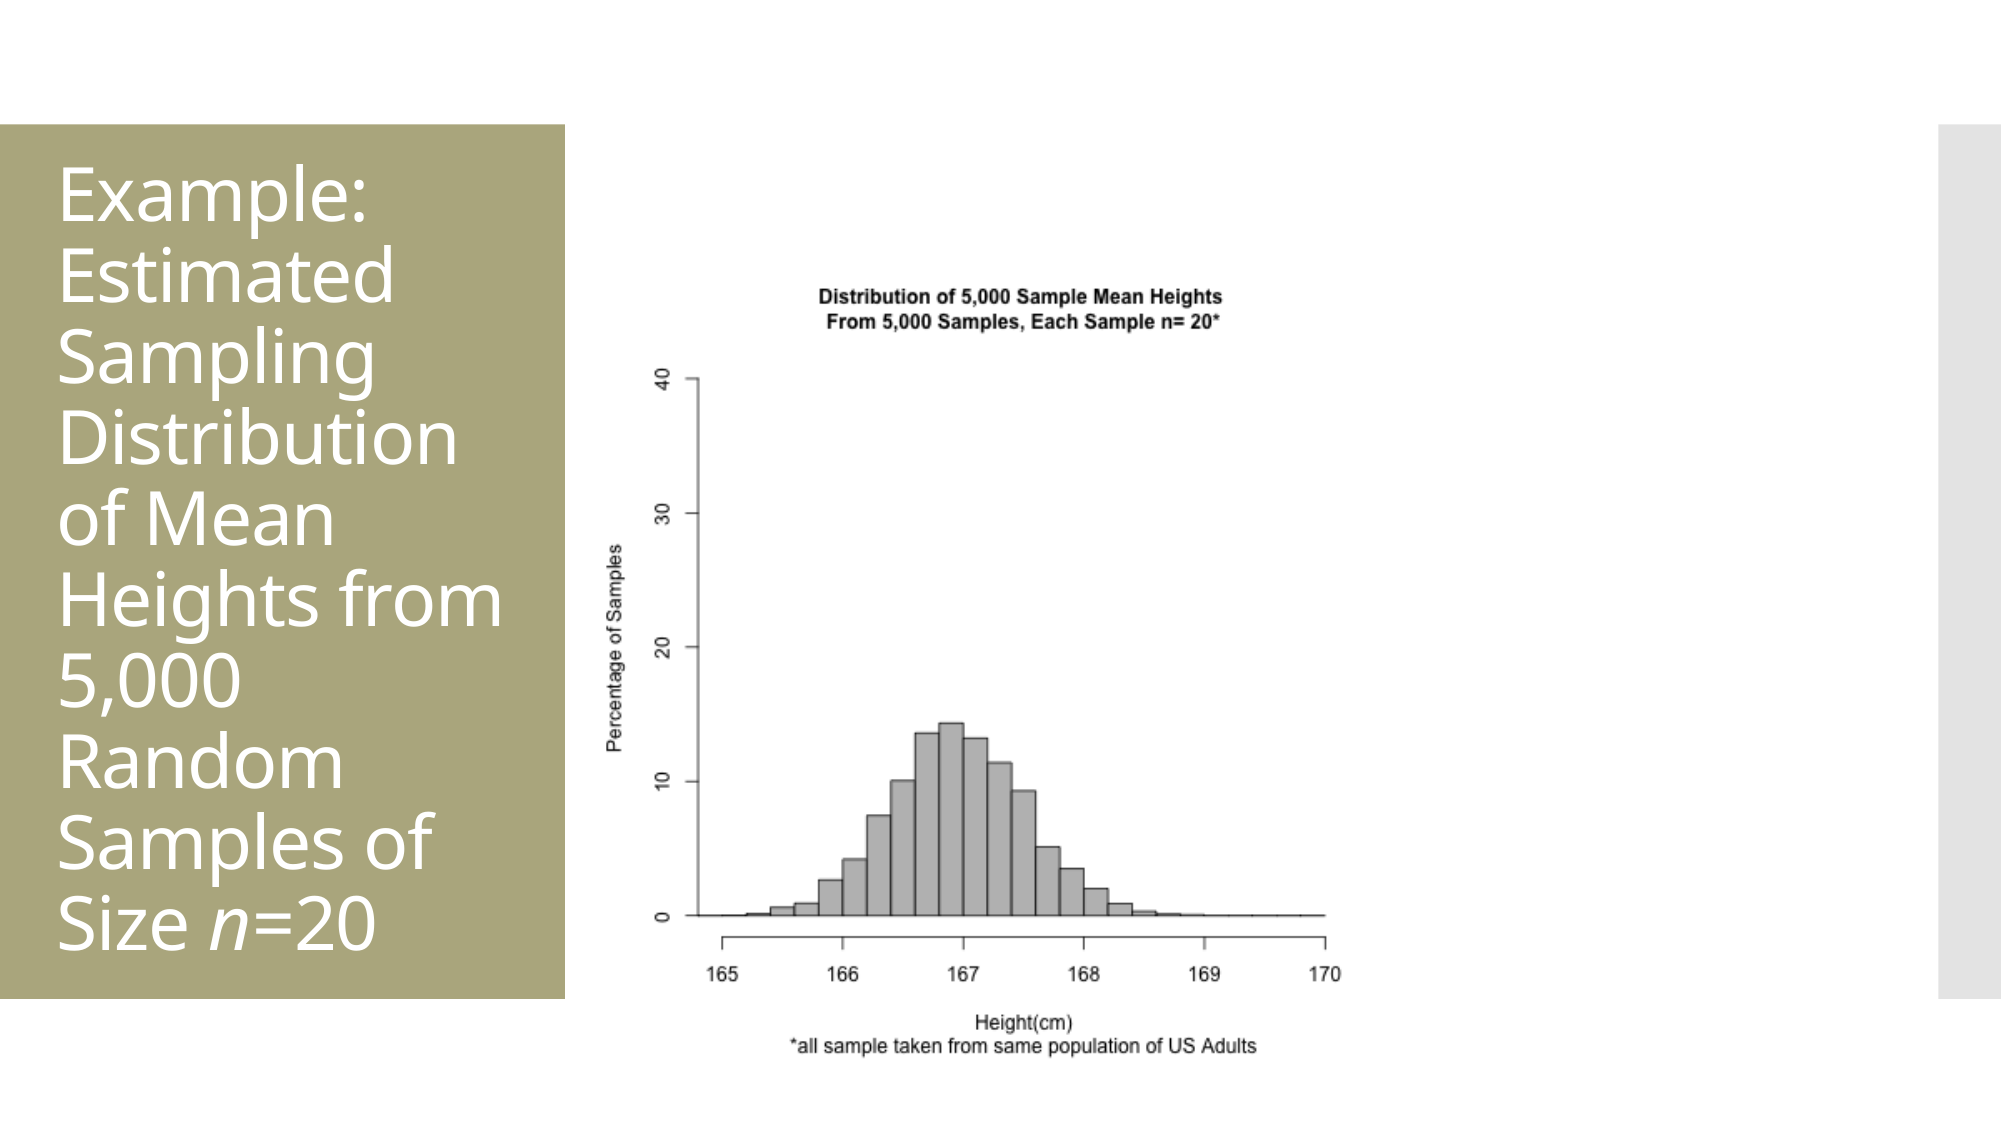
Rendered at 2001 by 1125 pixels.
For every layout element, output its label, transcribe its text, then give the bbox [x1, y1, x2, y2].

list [599, 259, 1401, 1061]
title Example: Estimated Sampling Distribution of Mean Heights from 5,000 Random Samples of Size n=20 [41, 184, 525, 940]
